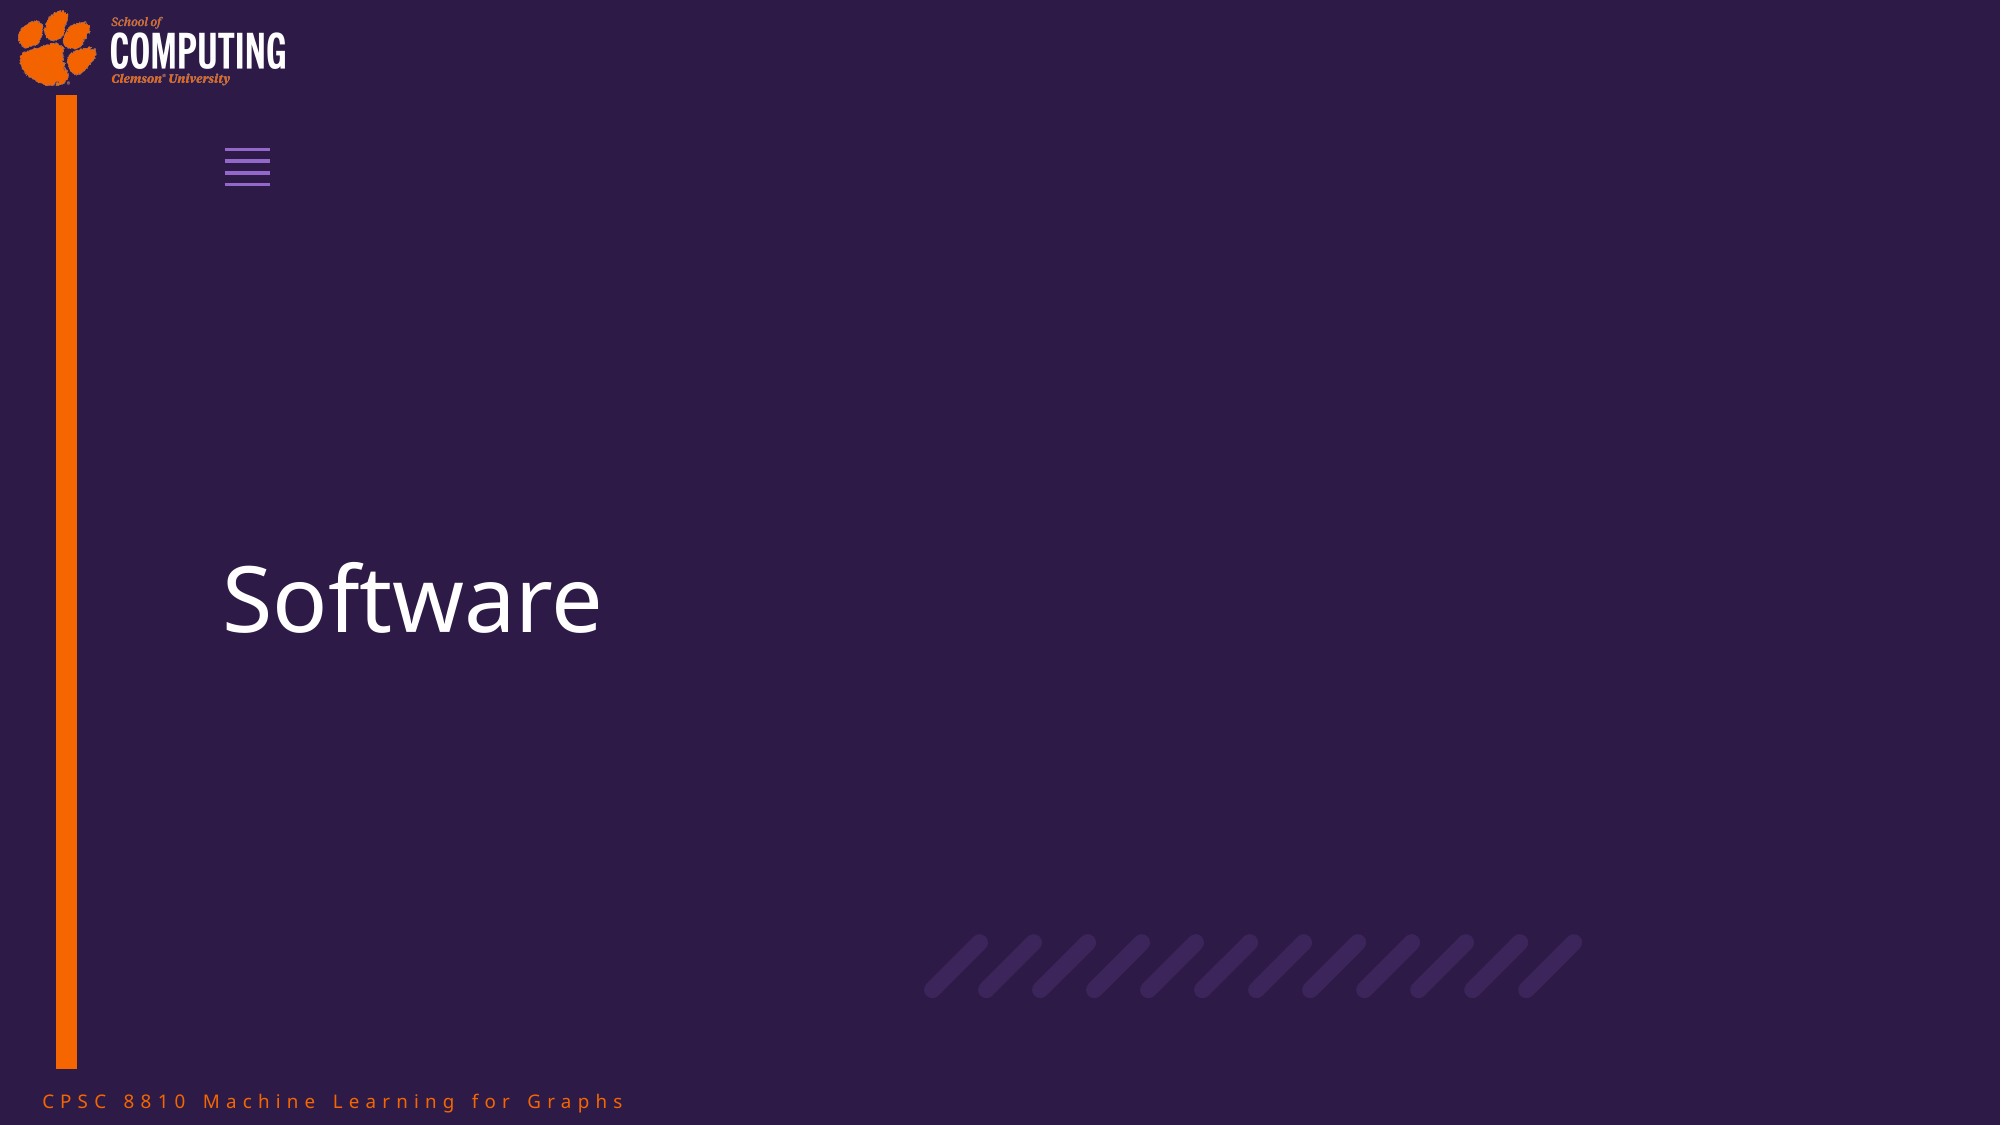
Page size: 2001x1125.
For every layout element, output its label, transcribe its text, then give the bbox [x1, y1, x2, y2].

title Software [222, 562, 1906, 652]
picture [18, 10, 285, 86]
